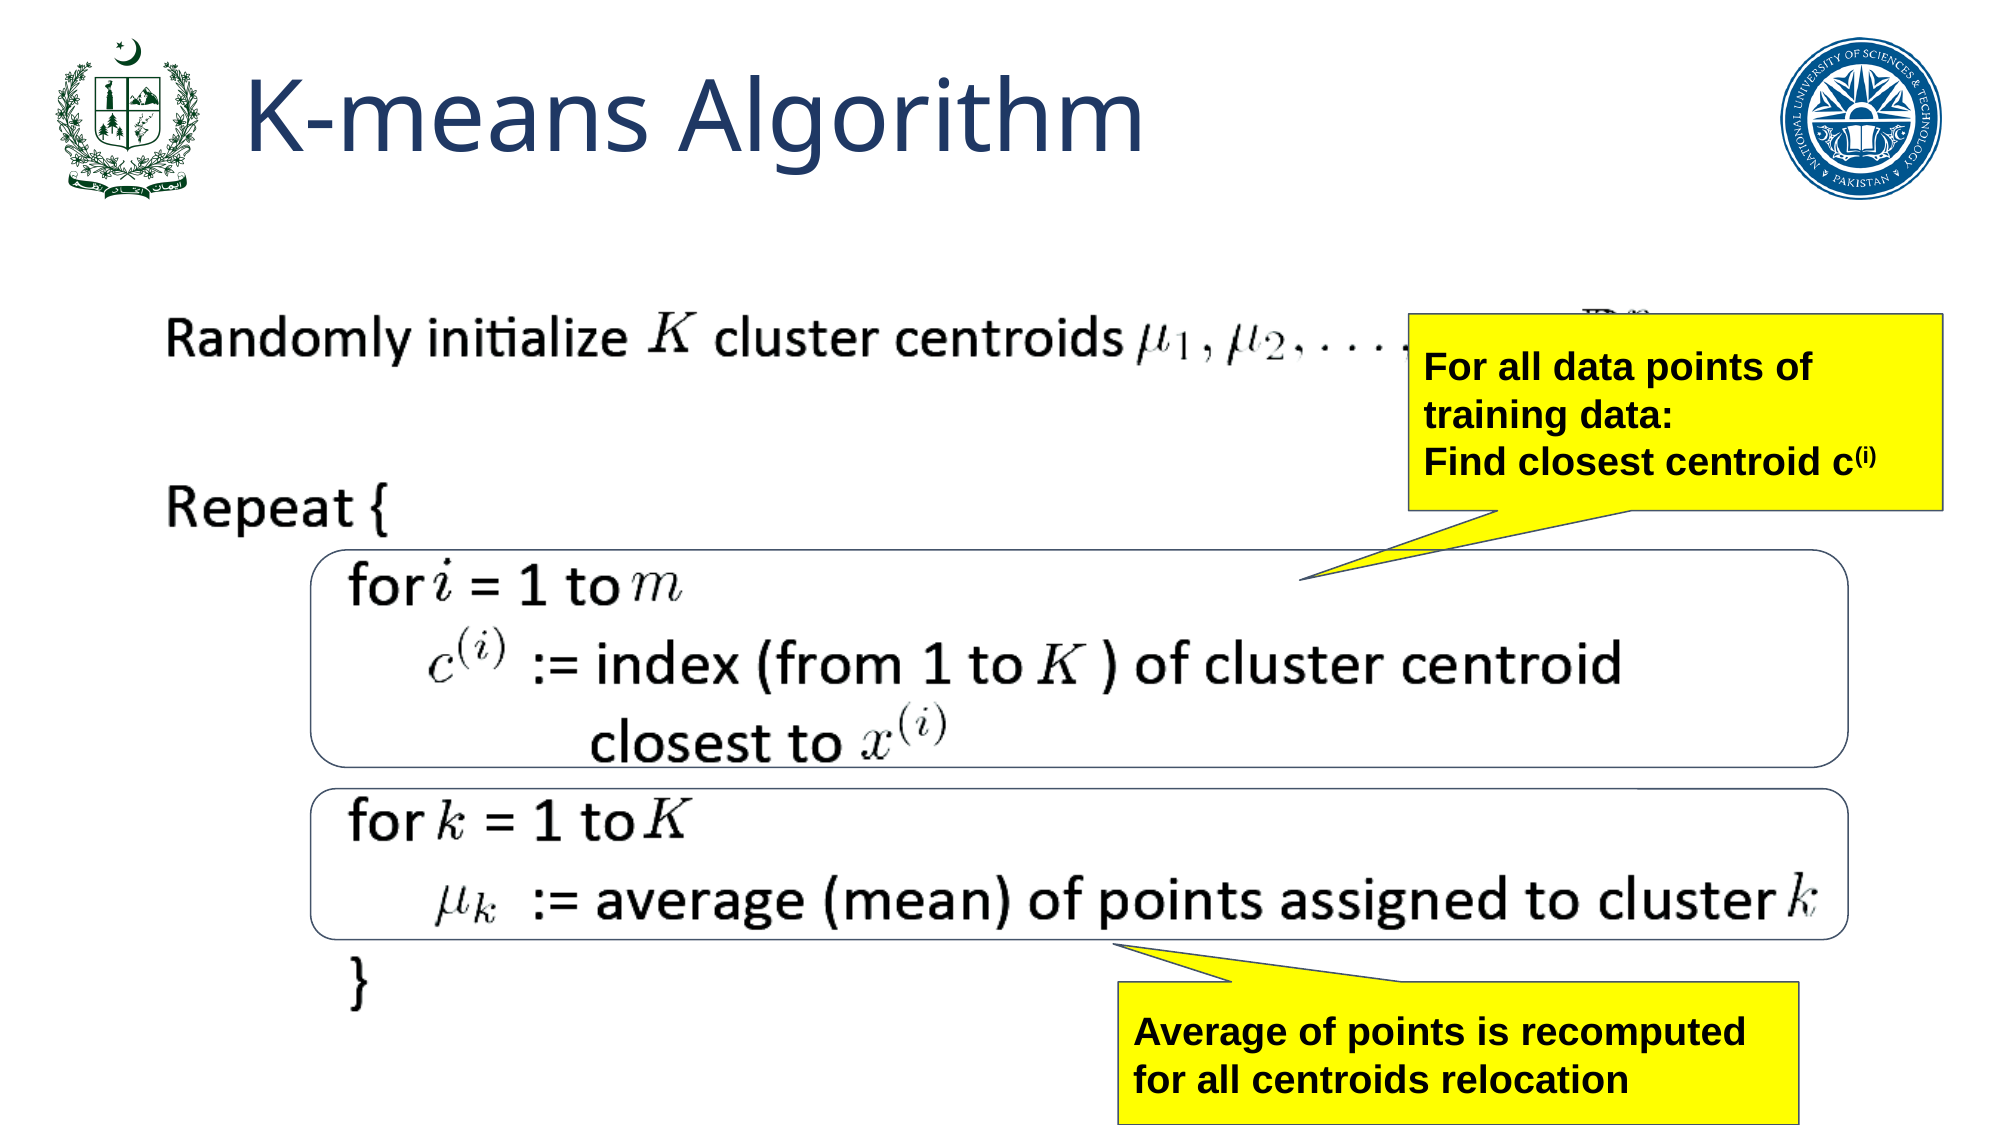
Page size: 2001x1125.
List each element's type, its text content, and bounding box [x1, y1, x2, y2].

picture [1780, 37, 1942, 200]
title K-means Algorithm [227, 9, 1753, 228]
picture [151, 289, 1849, 1053]
picture [55, 38, 200, 200]
text_box Average of points is recomputed for all centroids relocation [1118, 1064, 1799, 1125]
text_box For all data points of training data: Find closest centroid c(i) [1856, 313, 1943, 511]
